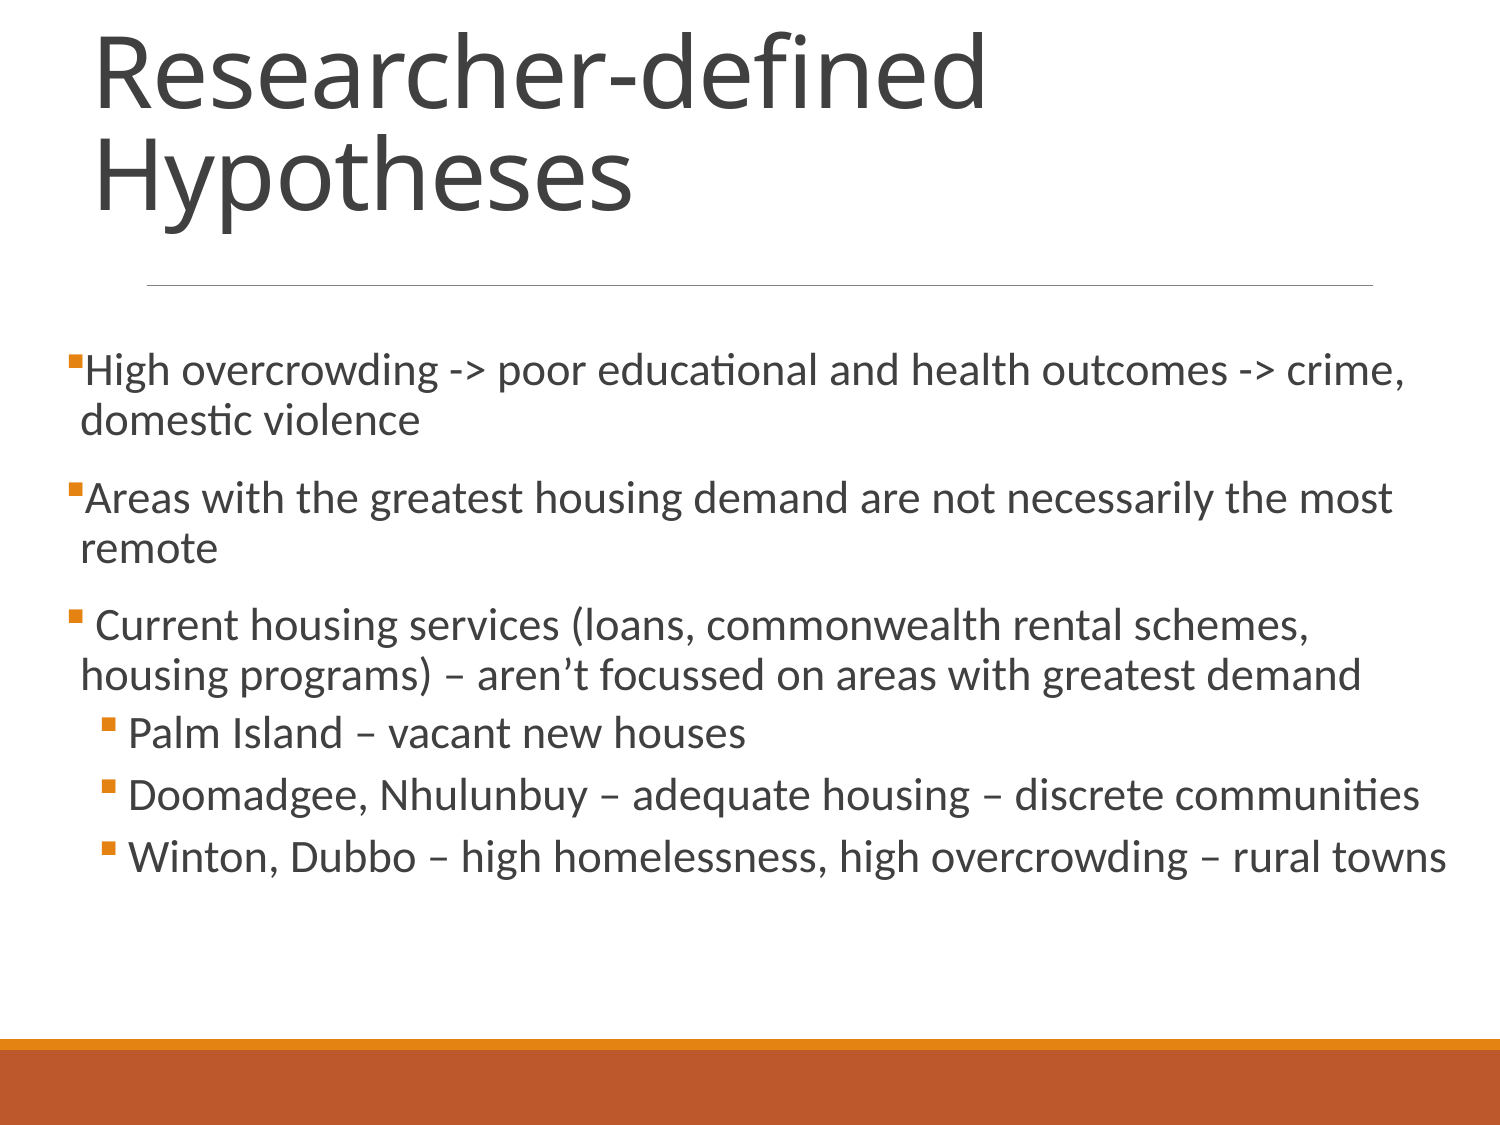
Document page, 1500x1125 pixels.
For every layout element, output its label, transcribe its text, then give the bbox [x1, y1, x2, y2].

list High overcrowding -> poor educational and health outcomes -> crime, domestic violence Areas with the greatest housing demand are not necessarily the most remote Current housing services (loans, commonwealth rental schemes, housing programs) – aren’t focussed on areas with greatest demand Palm Island – vacant new houses Doomadgee, Nhulunbuy – adequate housing – discrete communities Winton, Dubbo – high homelessness, high overcrowding – rural towns [64, 338, 1451, 999]
title Researcher-defined Hypotheses [76, 0, 1442, 238]
